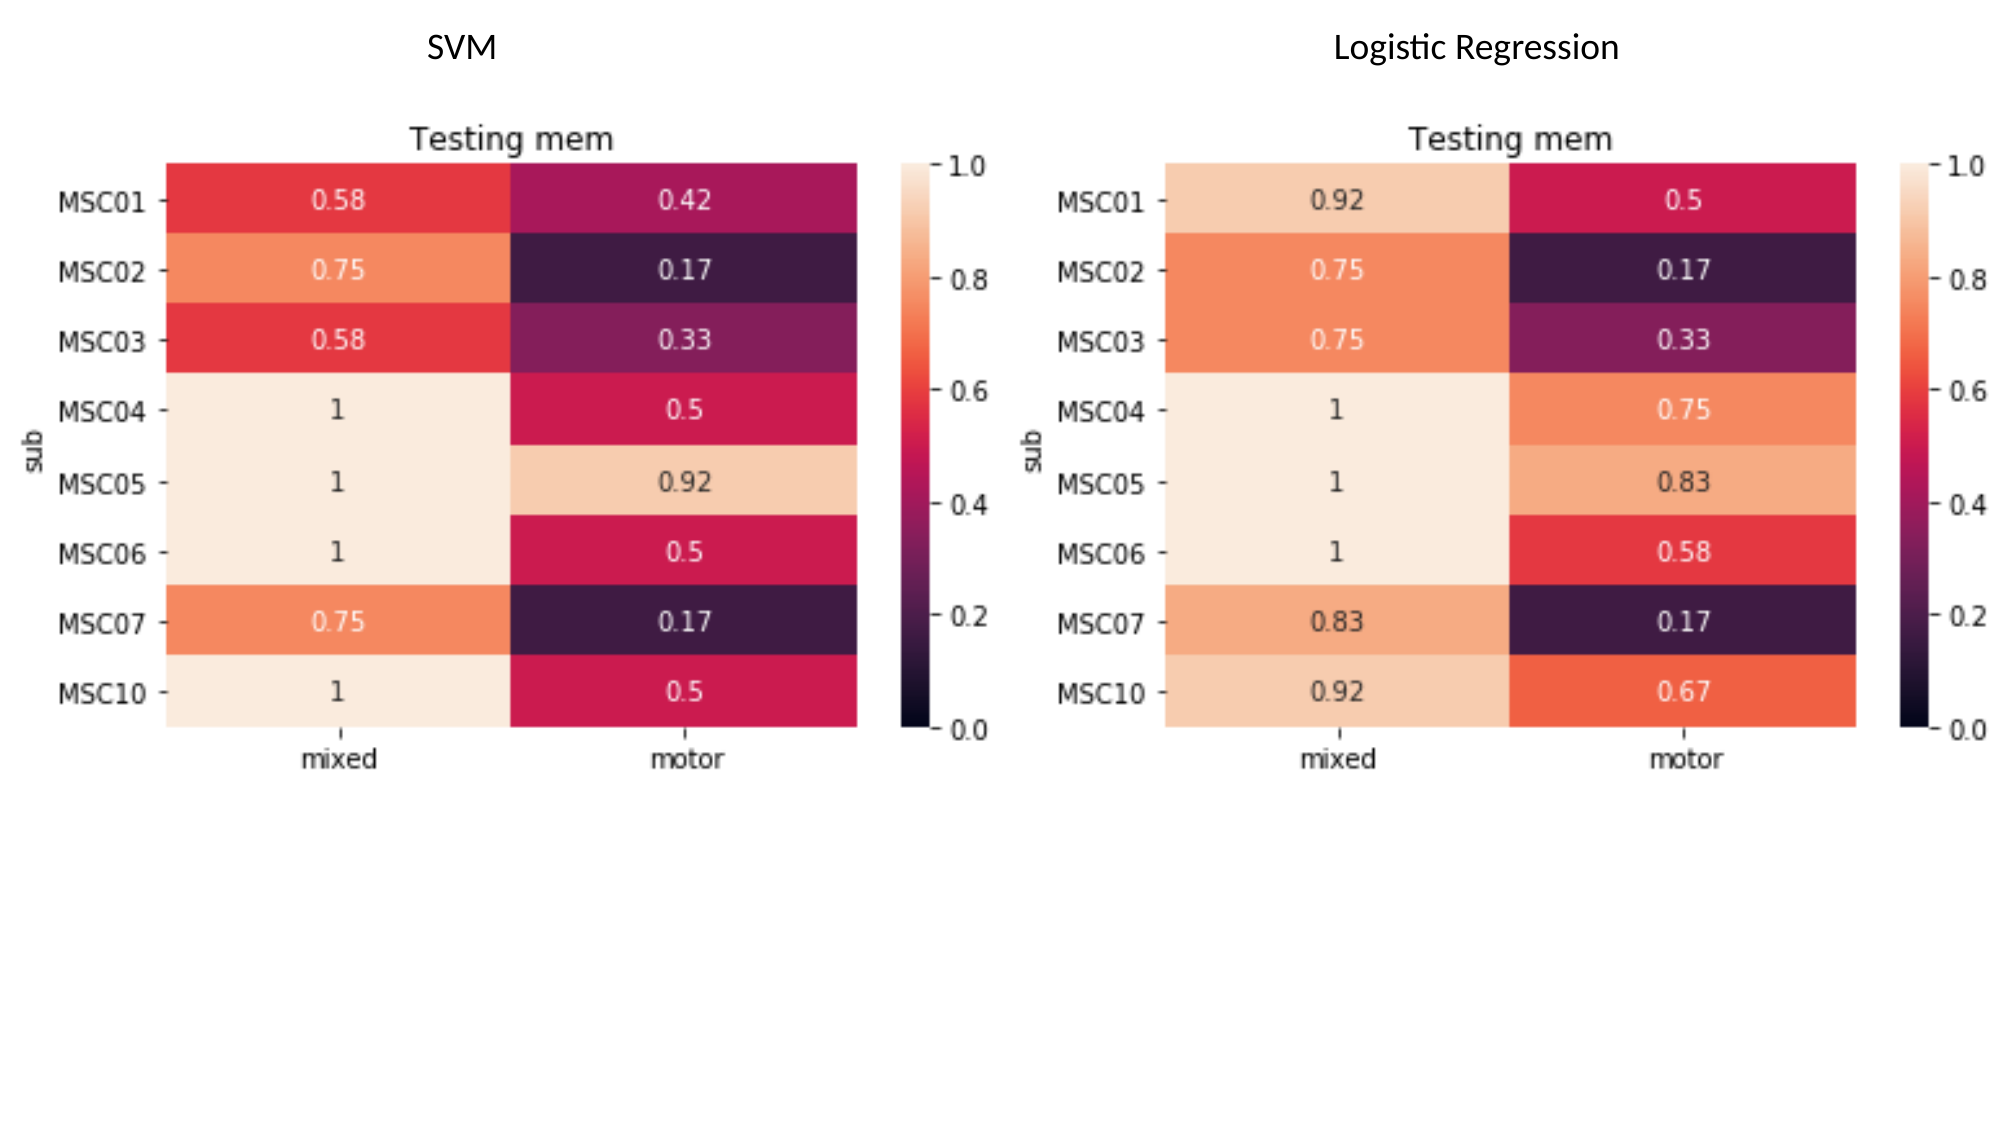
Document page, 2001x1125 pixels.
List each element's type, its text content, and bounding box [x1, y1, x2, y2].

picture [4, 107, 2000, 790]
text_box SVM [412, 14, 618, 75]
text_box Logistic Regression [1319, 14, 1745, 75]
